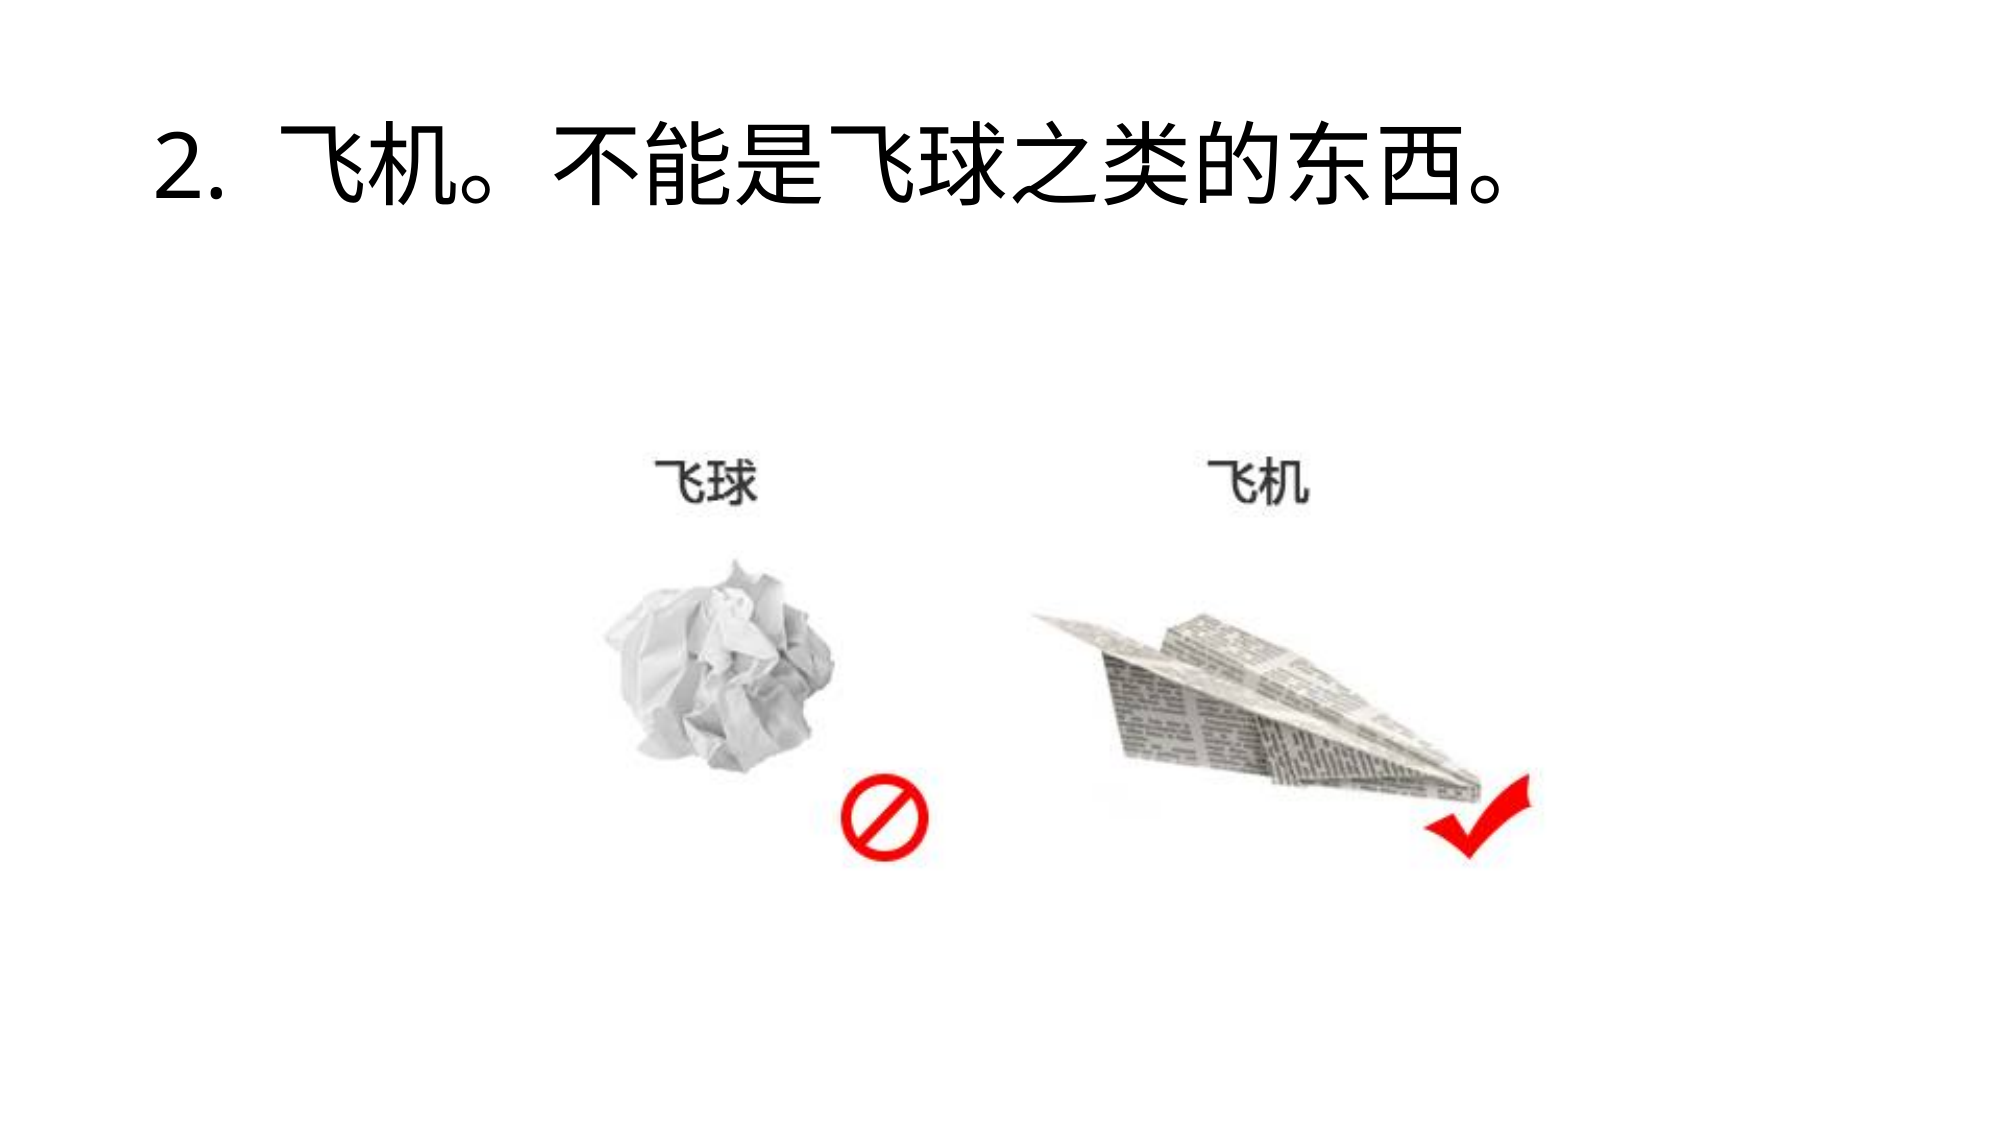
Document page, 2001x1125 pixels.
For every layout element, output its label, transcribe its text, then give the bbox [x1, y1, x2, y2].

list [343, 334, 1657, 979]
title 2. 飞机。不能是飞球之类的东西。 [137, 59, 1863, 278]
